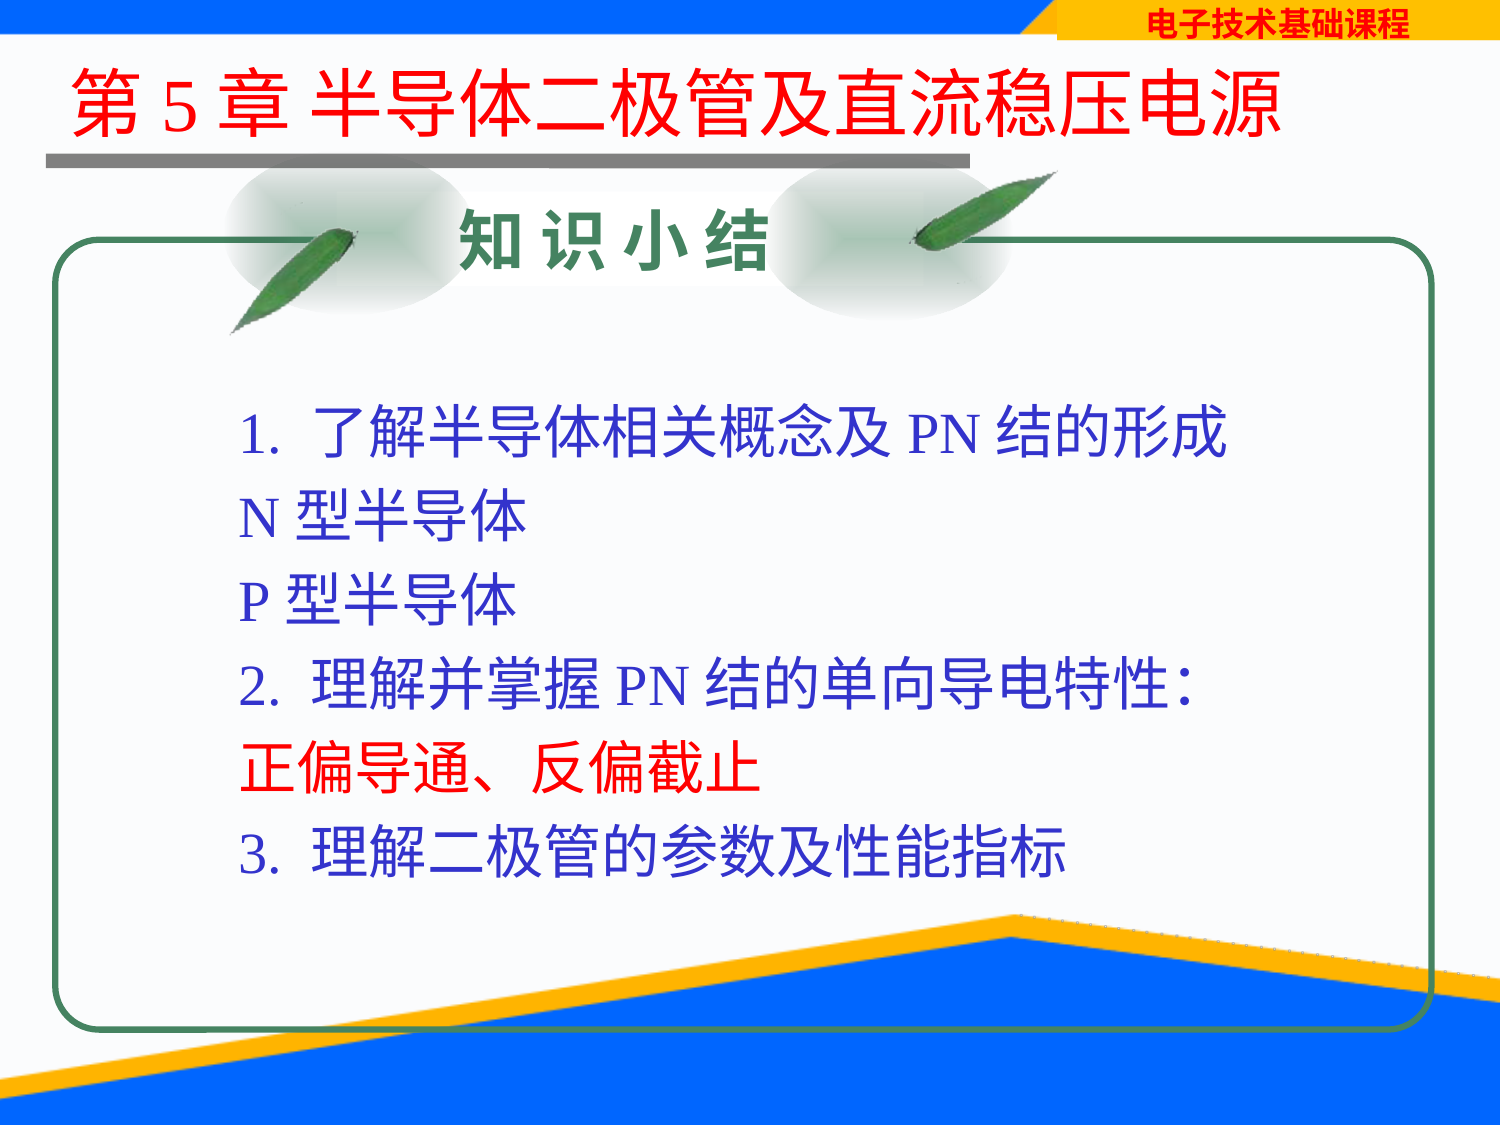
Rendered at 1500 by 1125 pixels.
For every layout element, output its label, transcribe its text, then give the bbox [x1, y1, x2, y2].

picture [0, 0, 1500, 1125]
title 第5章 半导体二极管及直流稳压电源 [53, 42, 1341, 148]
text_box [54, 148, 1432, 1030]
